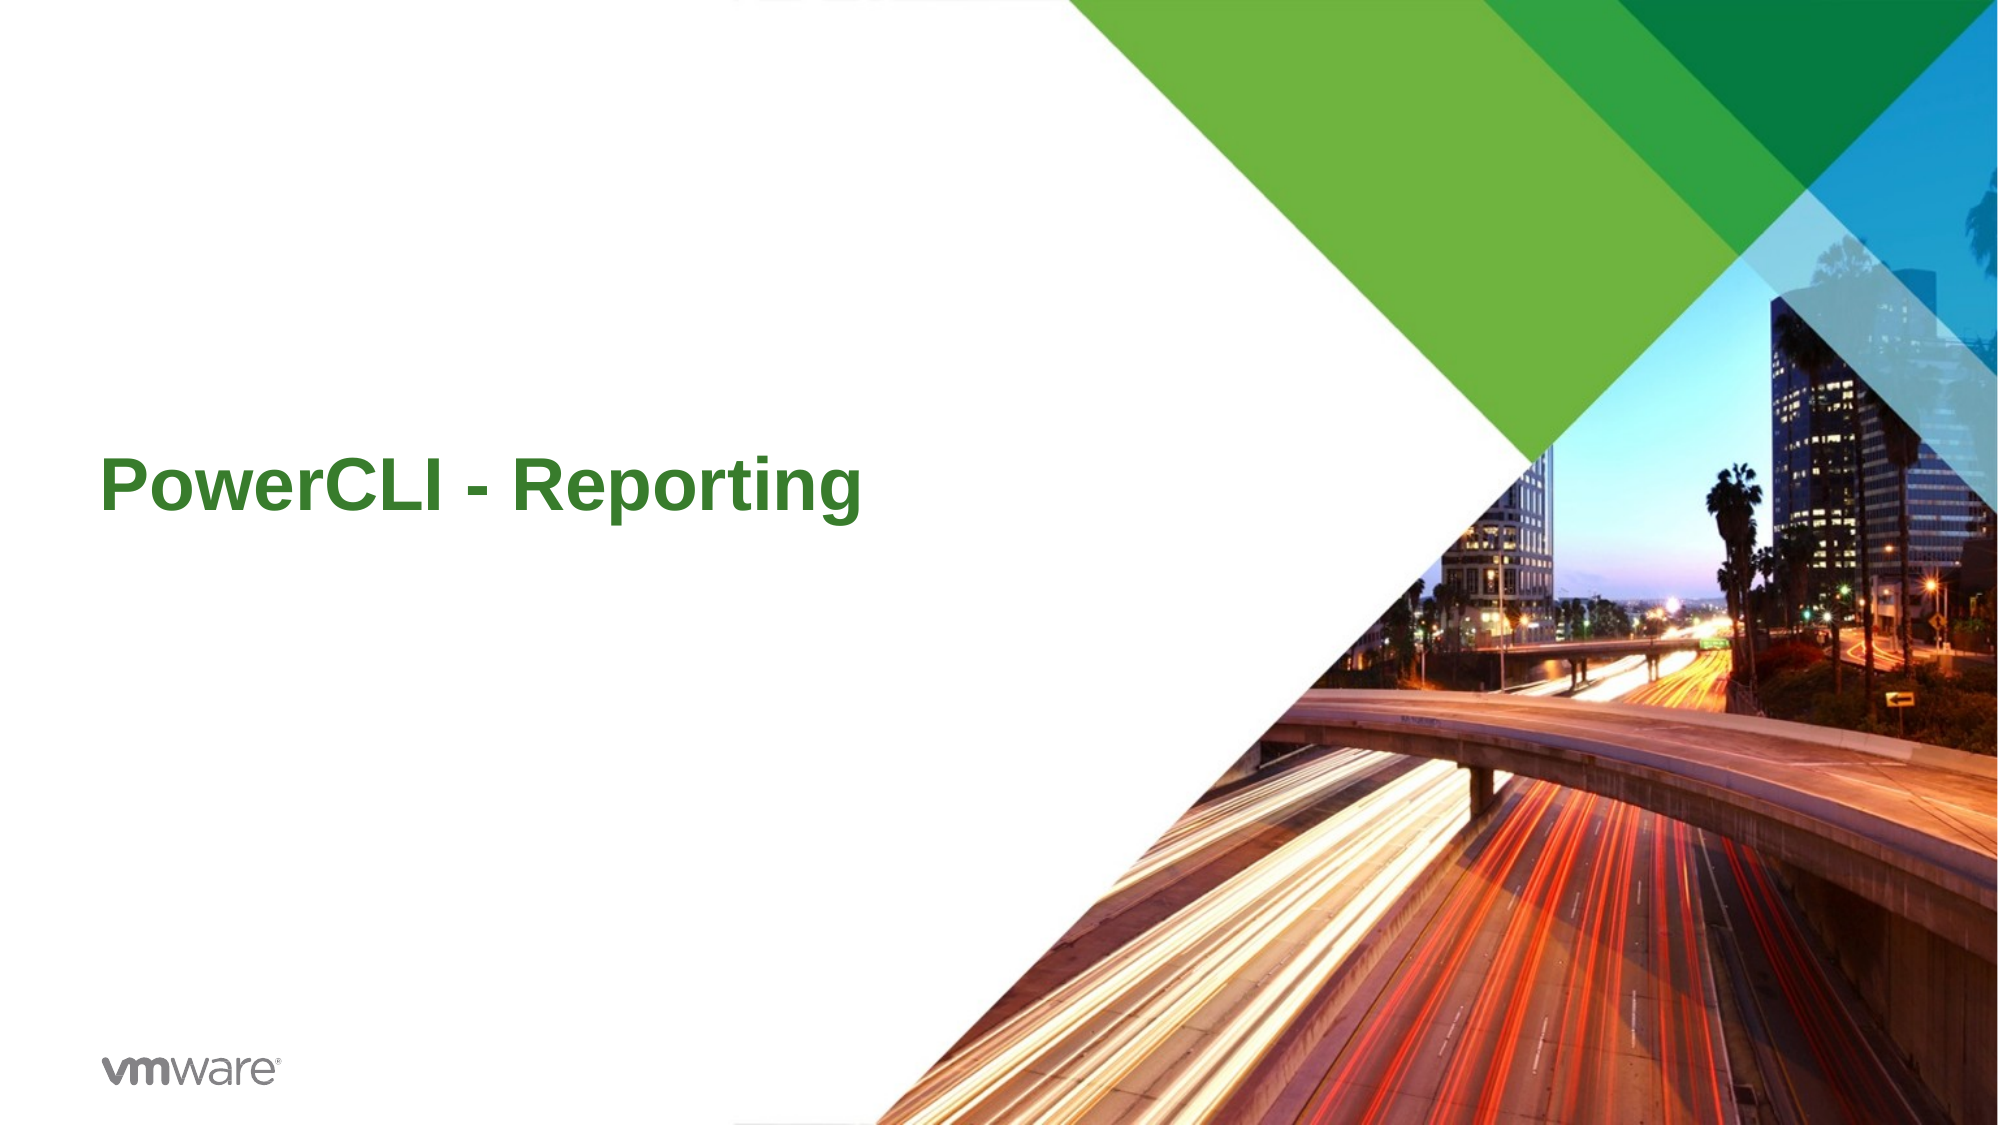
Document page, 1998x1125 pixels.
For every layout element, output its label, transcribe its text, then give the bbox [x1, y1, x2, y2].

picture [0, 0, 1998, 1125]
title PowerCLI - Reporting [97, 433, 868, 623]
